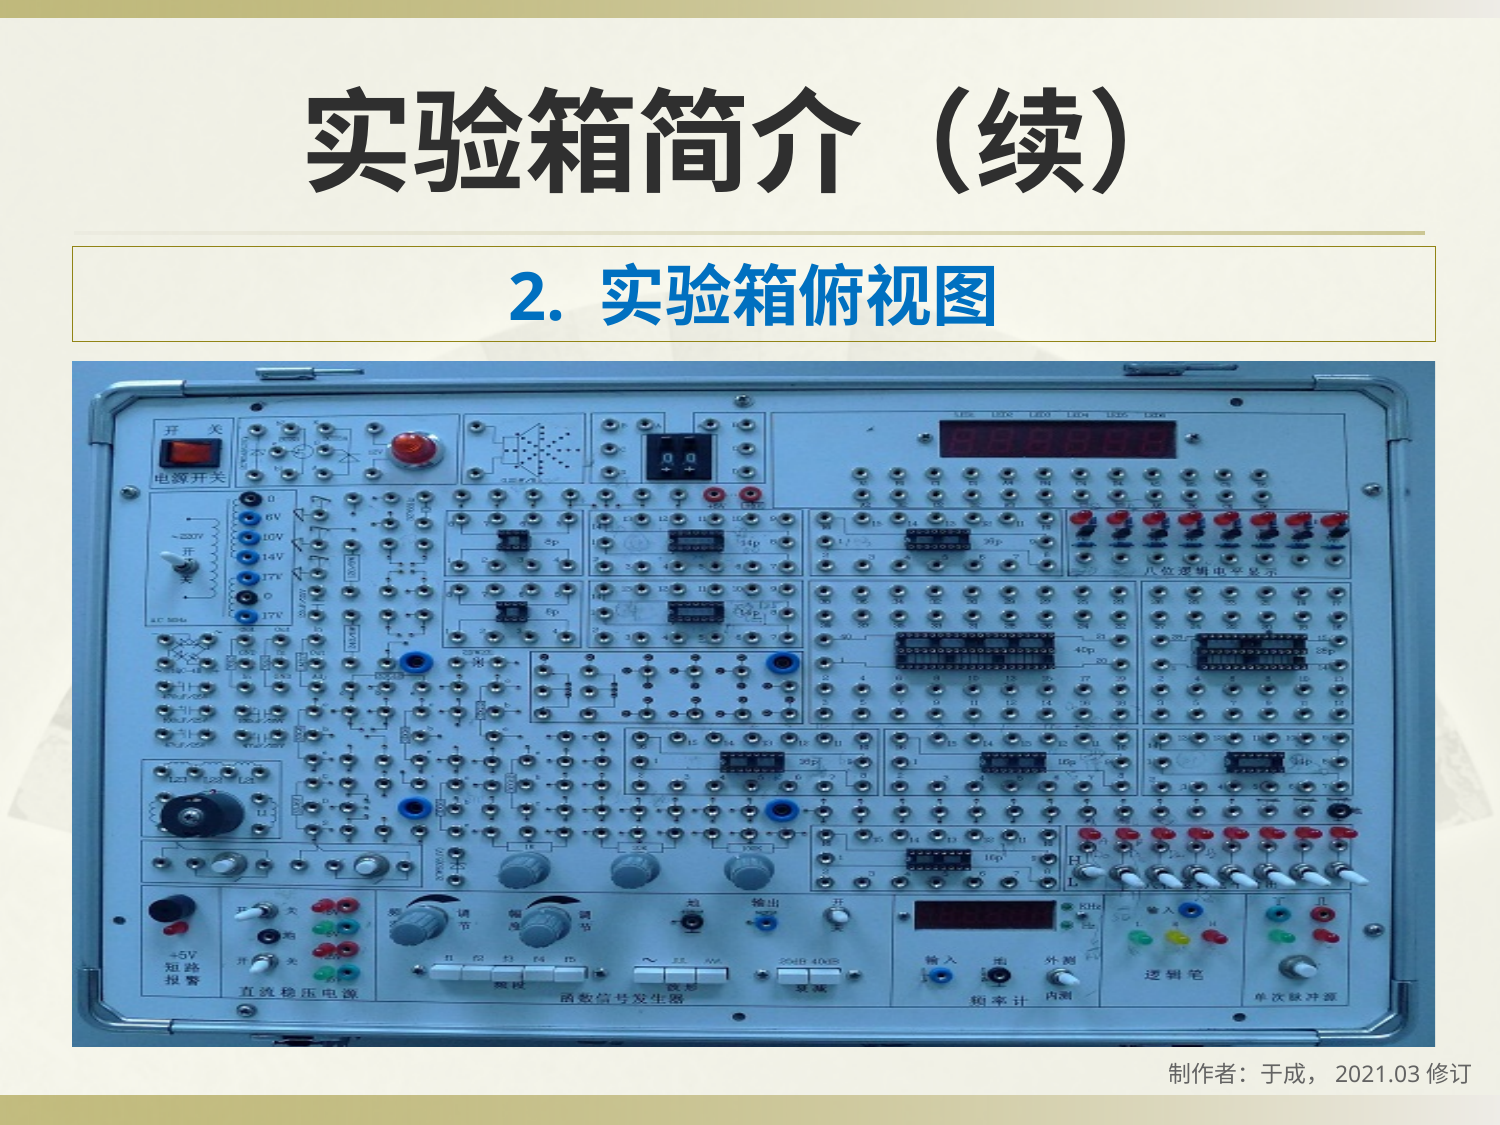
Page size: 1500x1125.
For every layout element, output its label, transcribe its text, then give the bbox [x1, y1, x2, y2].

text_box 2. 实验箱俯视图 [72, 246, 1436, 342]
picture [71, 361, 1436, 1048]
title 实验箱简介（续） [75, 45, 1425, 233]
footer 制作者：于成，2021.03修订 [874, 1050, 1487, 1097]
